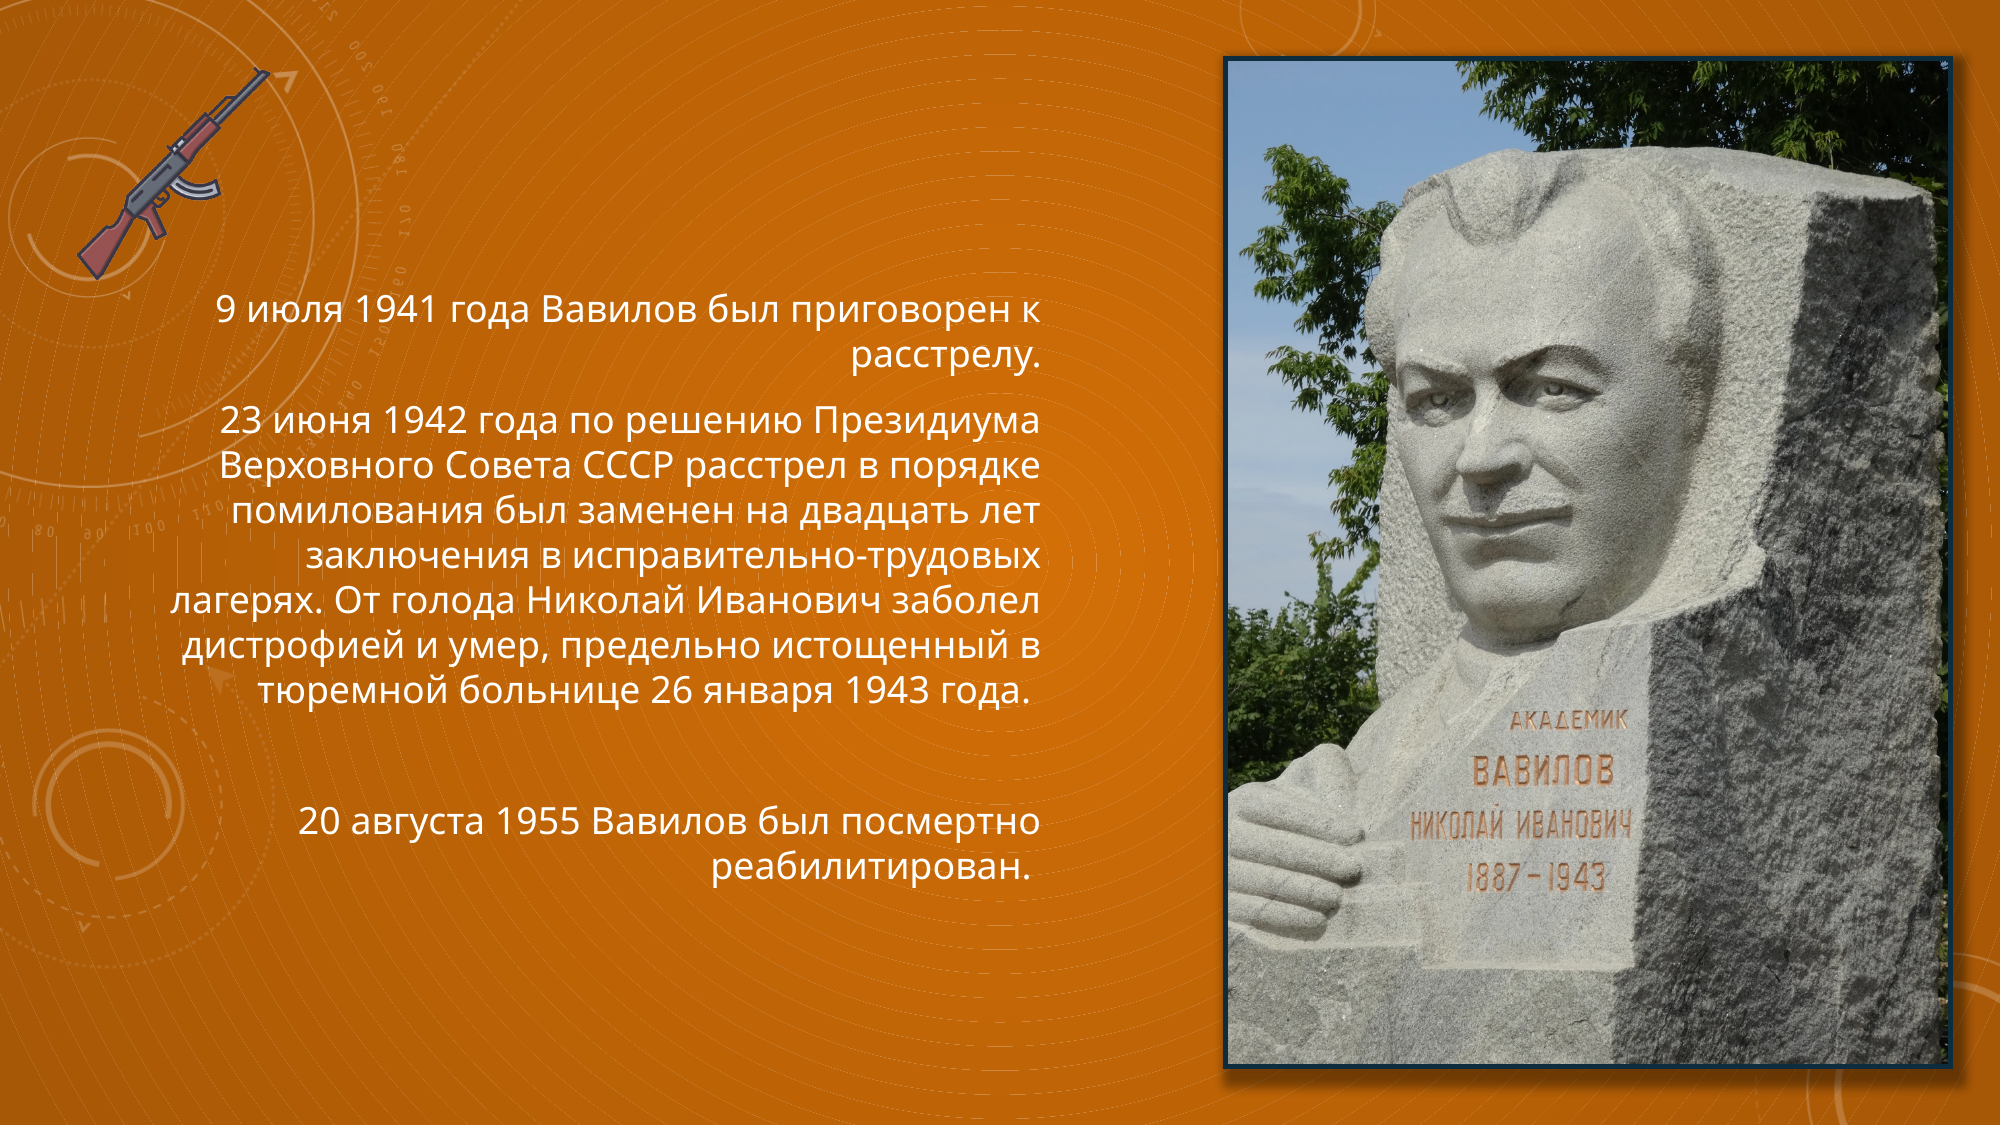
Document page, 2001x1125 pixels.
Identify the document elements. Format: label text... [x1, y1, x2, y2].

list 9 июля 1941 года Вавилов был приговорен к расстрелу. 23 июня 1942 года по решению Президиума Верховного Совета СССР расстрел в порядке помилования был заменен на двадцать лет заключения в исправительно-трудовых лагерях. От голода Николай Иванович заболел дистрофией и умер, предельно истощенный в тюремной больнице 26 января 1943 года. 20 августа 1955 Вавилов был посмертно реабилитирован. [141, 277, 1057, 952]
text_box [975, 537, 1025, 588]
picture [0, 0, 2000, 1125]
